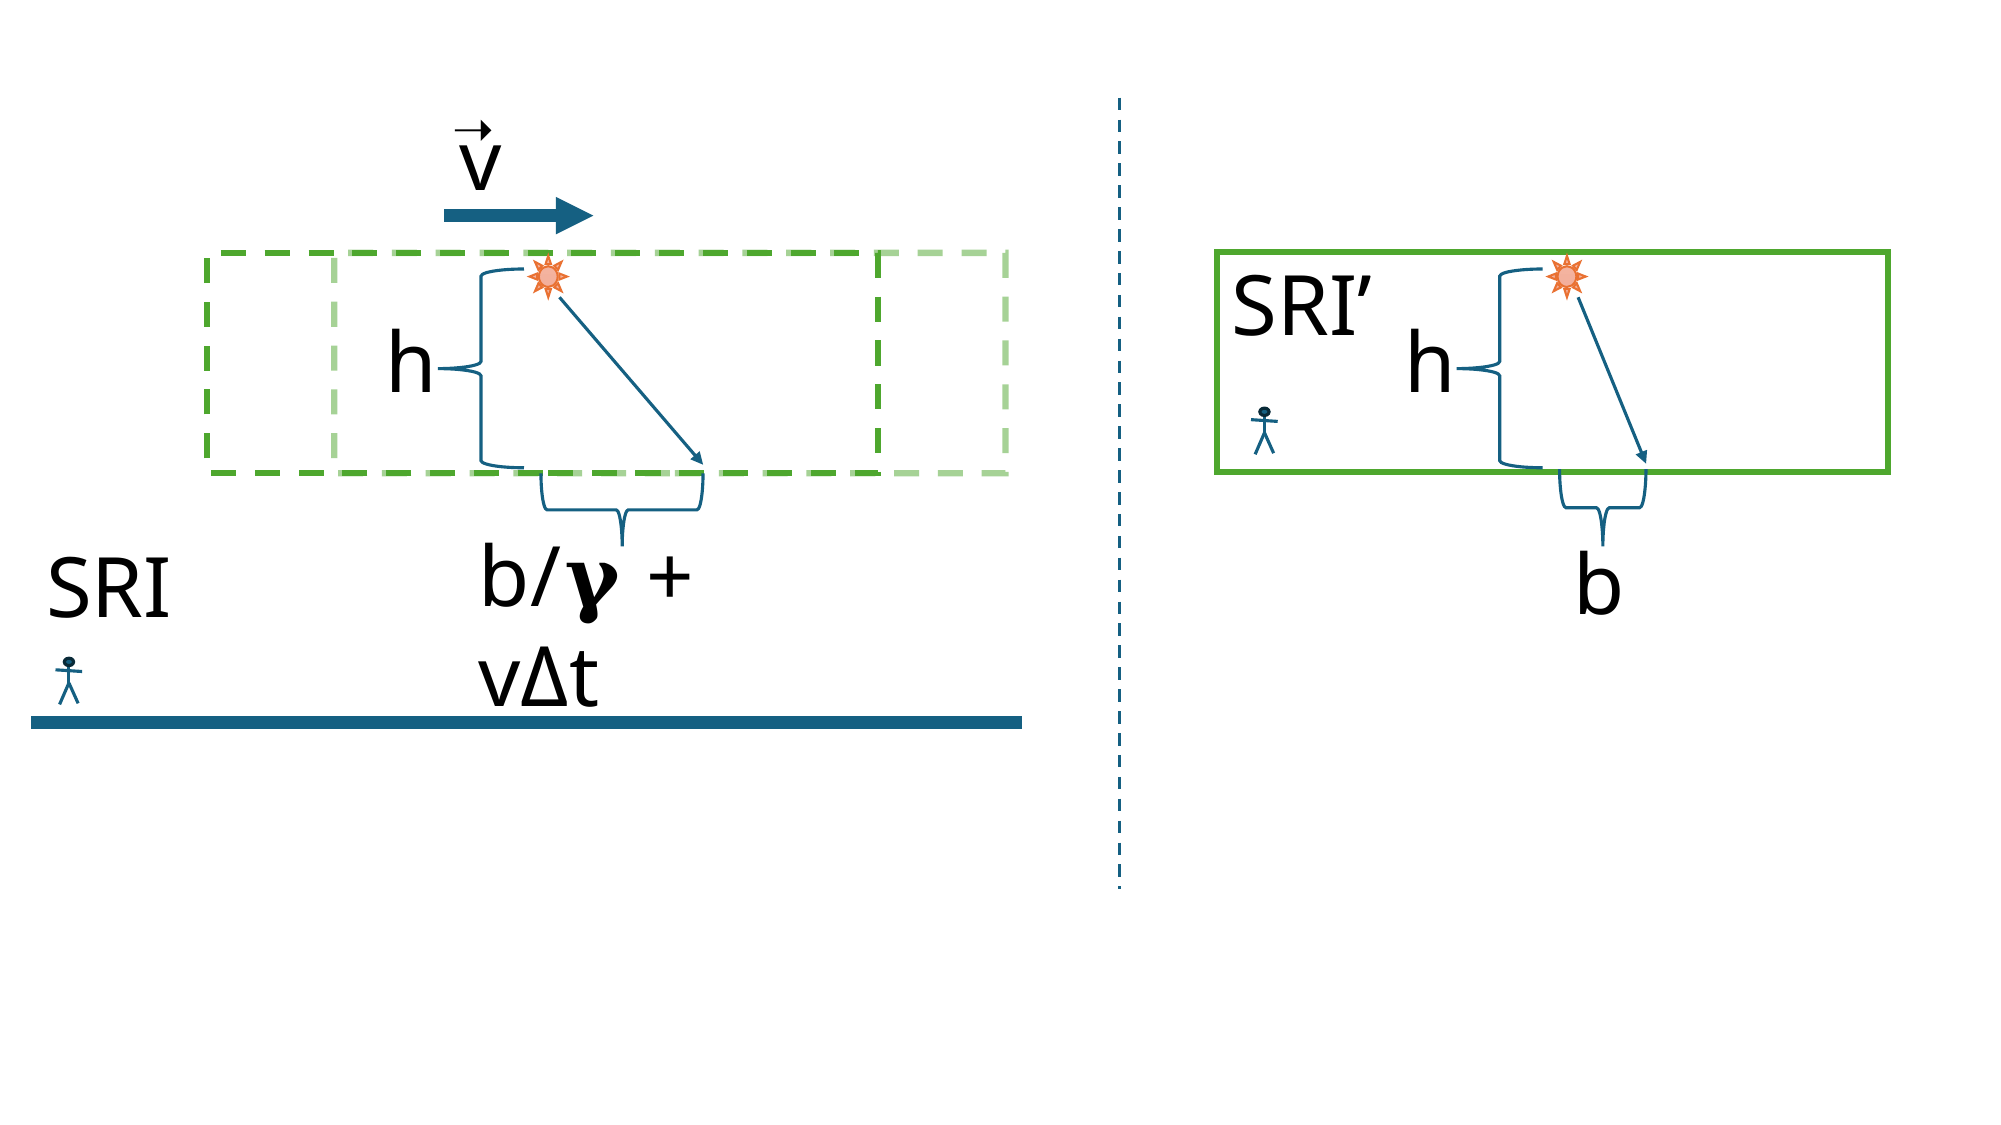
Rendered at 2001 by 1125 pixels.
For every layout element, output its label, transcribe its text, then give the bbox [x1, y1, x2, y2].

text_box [1250, 407, 1279, 455]
text_box [526, 252, 570, 301]
text_box b [1558, 523, 1734, 639]
text_box ➝ [437, 88, 519, 164]
text_box [206, 251, 334, 475]
text_box [1456, 267, 1543, 470]
text_box b/𝛄 + vΔt [464, 515, 830, 721]
text_box v [444, 99, 539, 215]
text_box [1545, 252, 1589, 301]
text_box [558, 296, 704, 466]
text_box [1216, 250, 1890, 474]
text_box [1558, 469, 1648, 523]
text_box b/𝛄 + vΔt [464, 723, 830, 731]
text_box [437, 267, 525, 470]
text_box SRI’ [1217, 244, 1532, 360]
text_box h [1389, 302, 1498, 417]
text_box h [371, 302, 479, 417]
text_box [54, 657, 83, 705]
text_box SRI [31, 526, 346, 642]
text_box [539, 473, 705, 515]
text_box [1577, 296, 1647, 465]
text_box [333, 251, 1007, 475]
